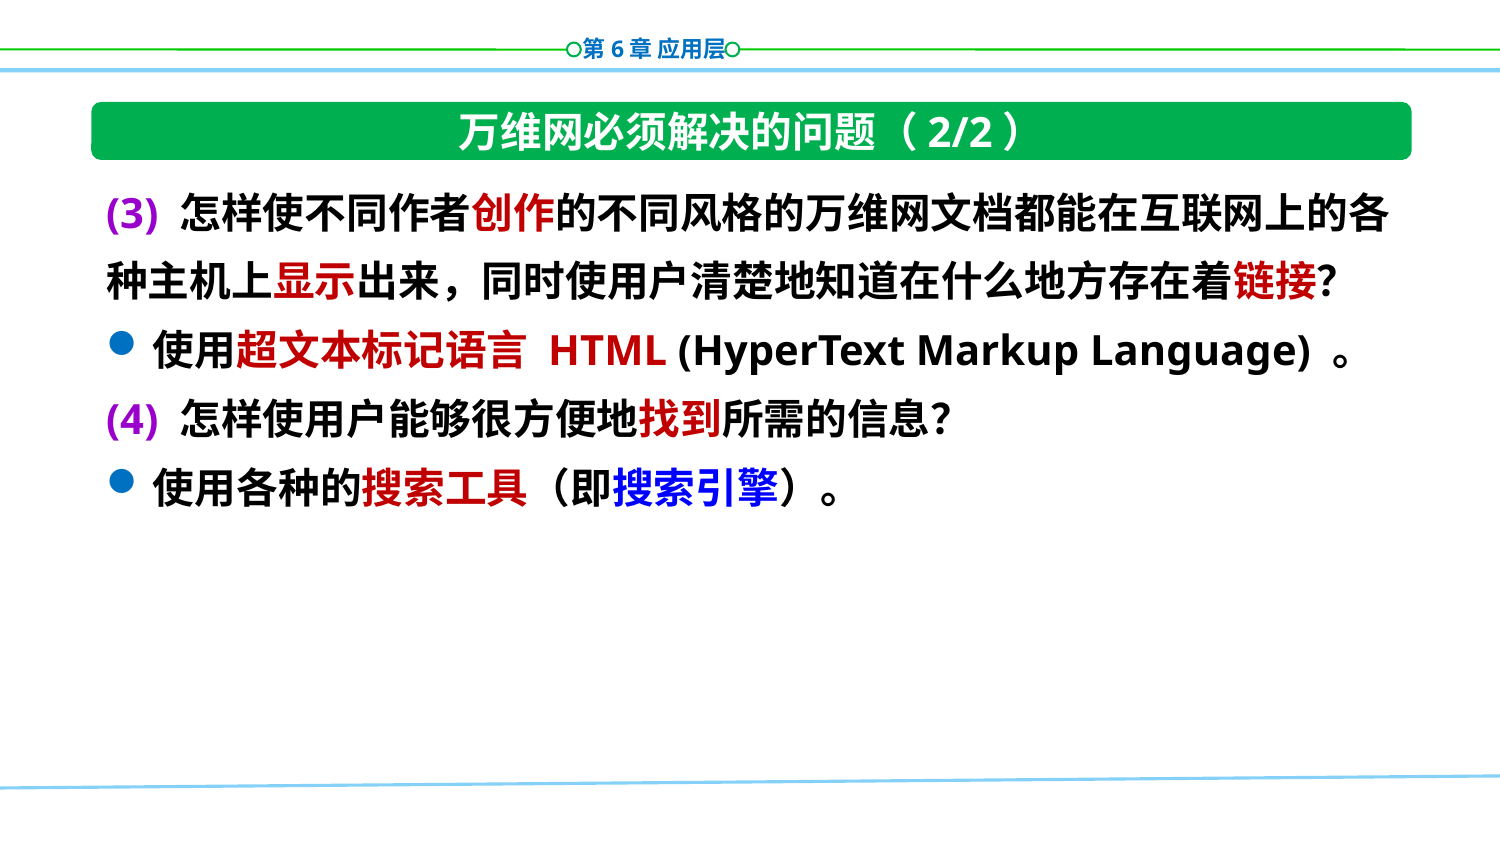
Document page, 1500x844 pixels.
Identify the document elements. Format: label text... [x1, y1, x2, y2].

text_box (3) 怎样使不同作者创作的不同风格的万维网文档都能在互联网上的各种主机上显示出来，同时使用户清楚地知道在什么地方存在着链接？ 使用超文本标记语言 HTML (HyperText Markup Language) 。 (4) 怎样使用户能够很方便地找到所需的信息？ 使用各种的搜索工具（即搜索引擎）。 [91, 160, 1412, 519]
text_box [91, 101, 443, 160]
text_box 万维网必须解决的问题（2/2） [443, 97, 1060, 160]
text_box [1060, 101, 1412, 160]
